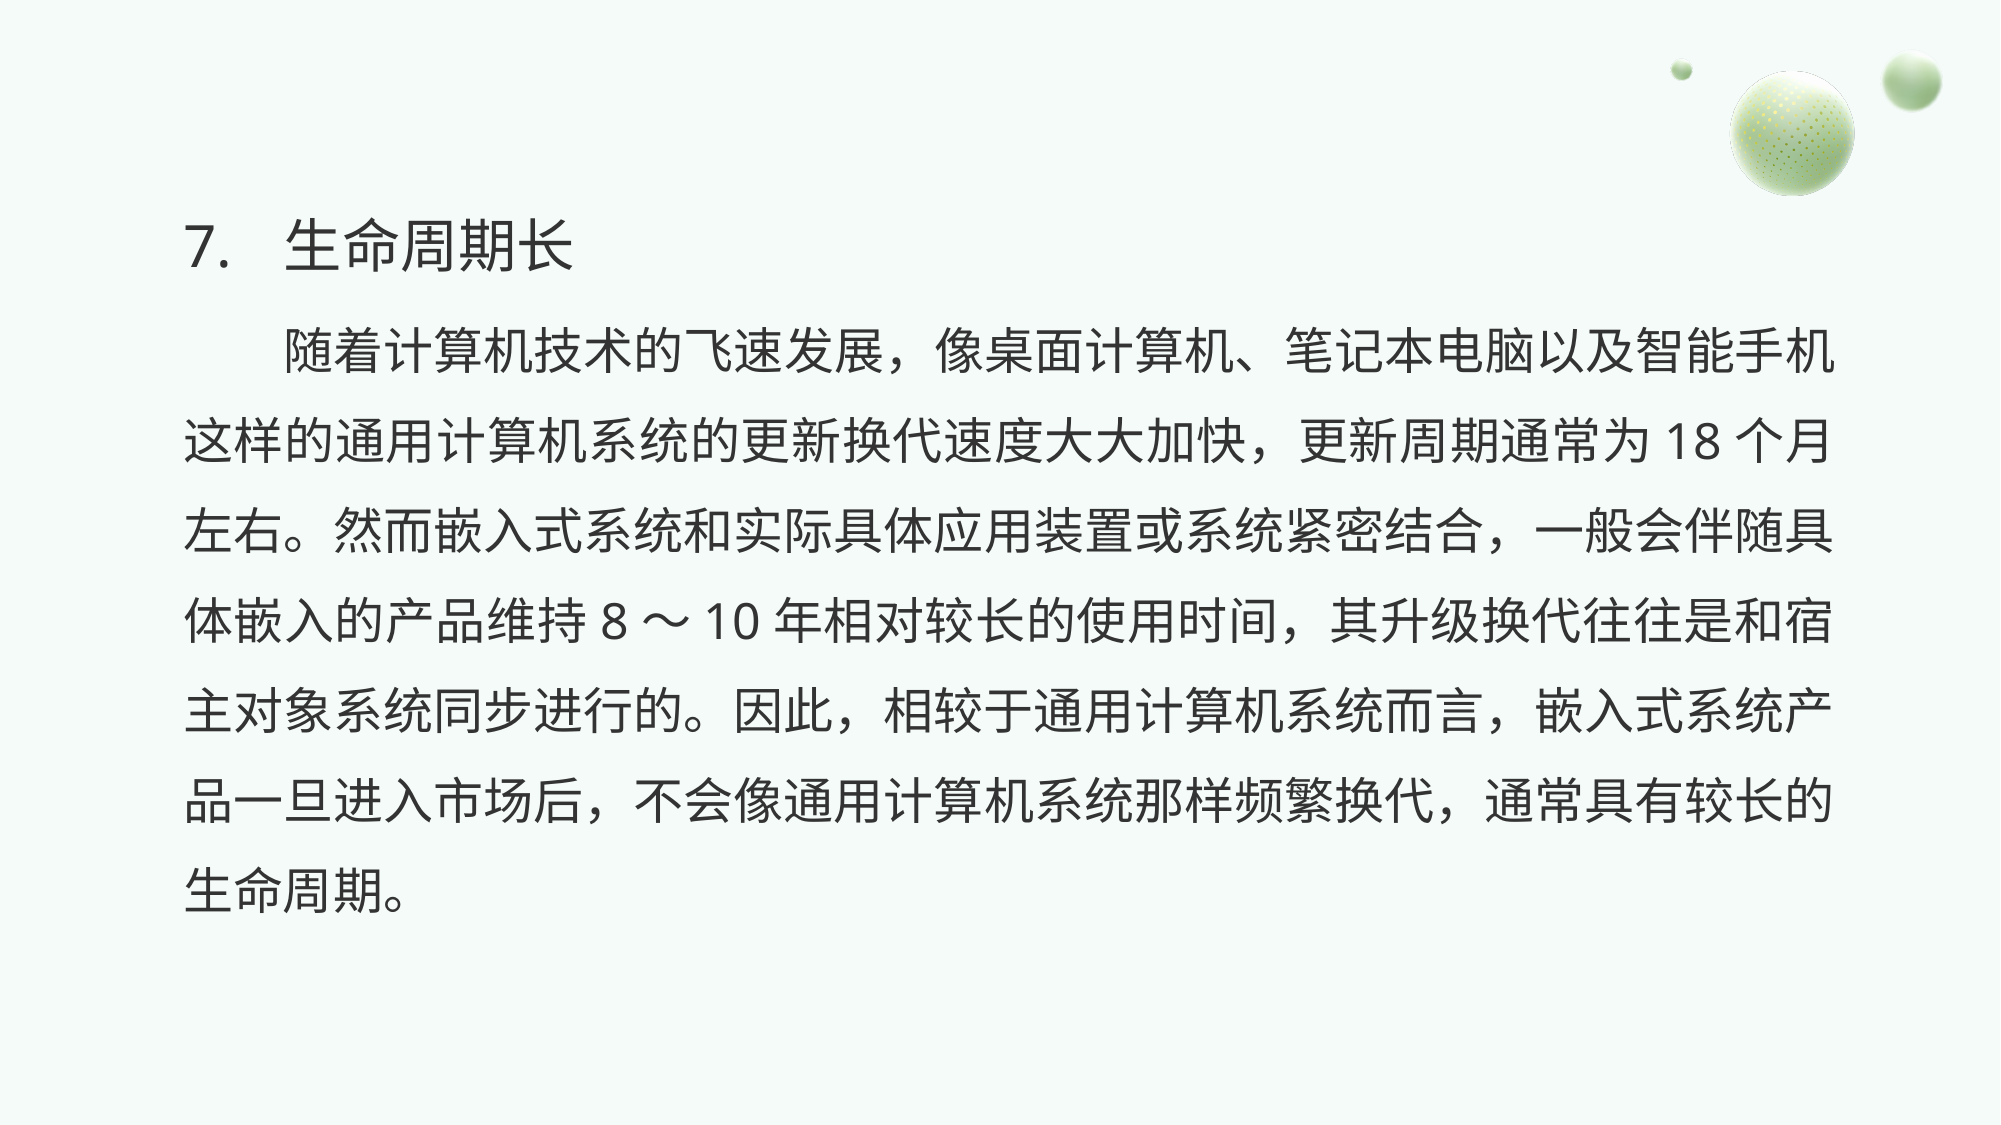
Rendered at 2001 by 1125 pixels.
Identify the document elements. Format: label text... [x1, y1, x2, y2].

picture [1670, 49, 1943, 196]
text_box 7. 生命周期长 随着计算机技术的飞速发展，像桌面计算机、笔记本电脑以及智能手机这样的通用计算机系统的更新换代速度大大加快，更新周期通常为18个月左右。然而嵌入式系统和实际具体应用装置或系统紧密结合，一般会伴随具体嵌入的产品维持8～10年相对较长的使用时间，其升级换代往往是和宿主对象系统同步进行的。因此，相较于通用计算机系统而言，嵌入式系统产品一旦进入市场后，不会像通用计算机系统那样频繁换代，通常具有较长的 生命周期。 [168, 166, 1850, 1089]
